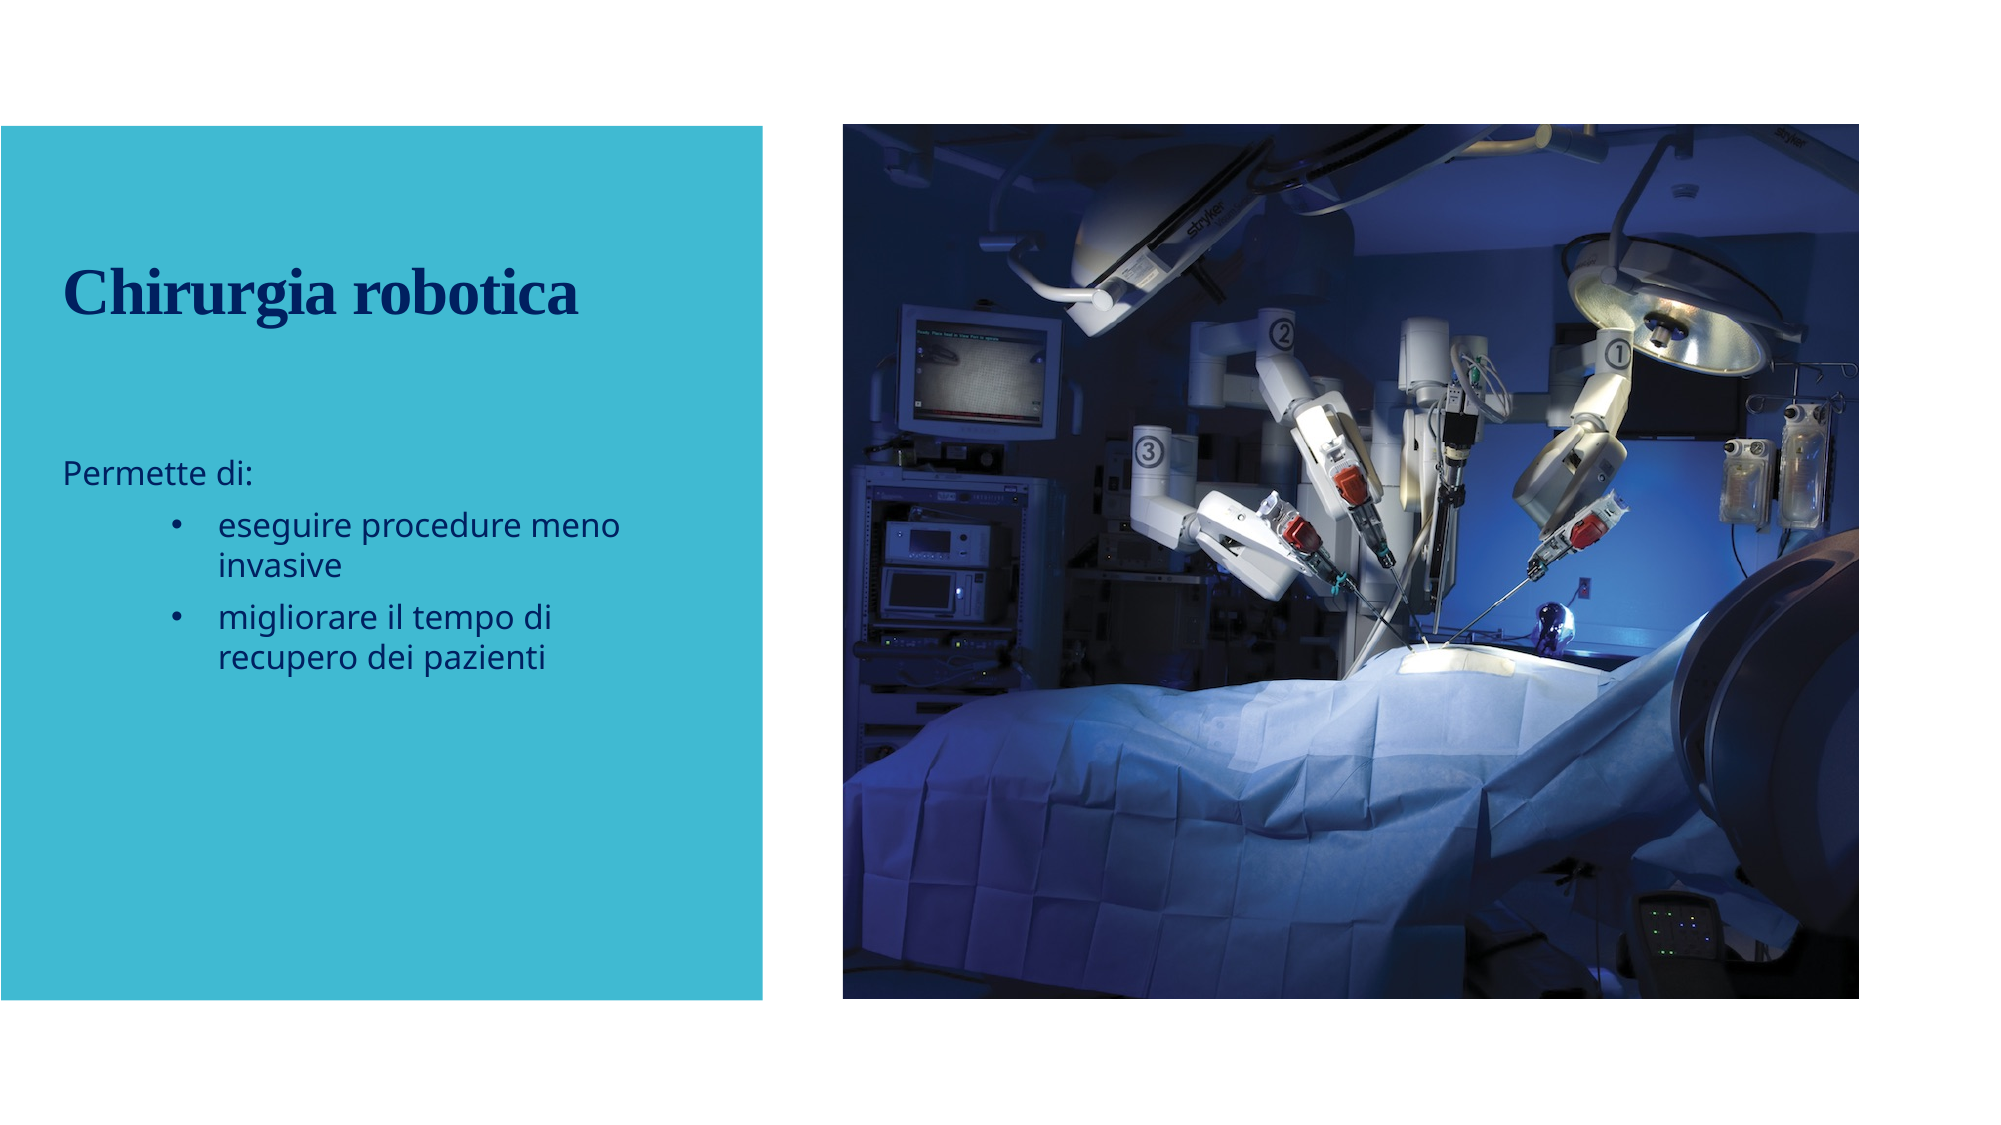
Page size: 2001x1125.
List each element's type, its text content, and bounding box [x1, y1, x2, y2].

text_box Permette di: eseguire procedure meno invasive migliorare il tempo di recupero dei pazienti [47, 444, 707, 982]
text_box [47, 411, 705, 949]
text_box [0, 125, 763, 1001]
title Chirurgia robotica [47, 189, 707, 396]
picture [842, 124, 1860, 1000]
